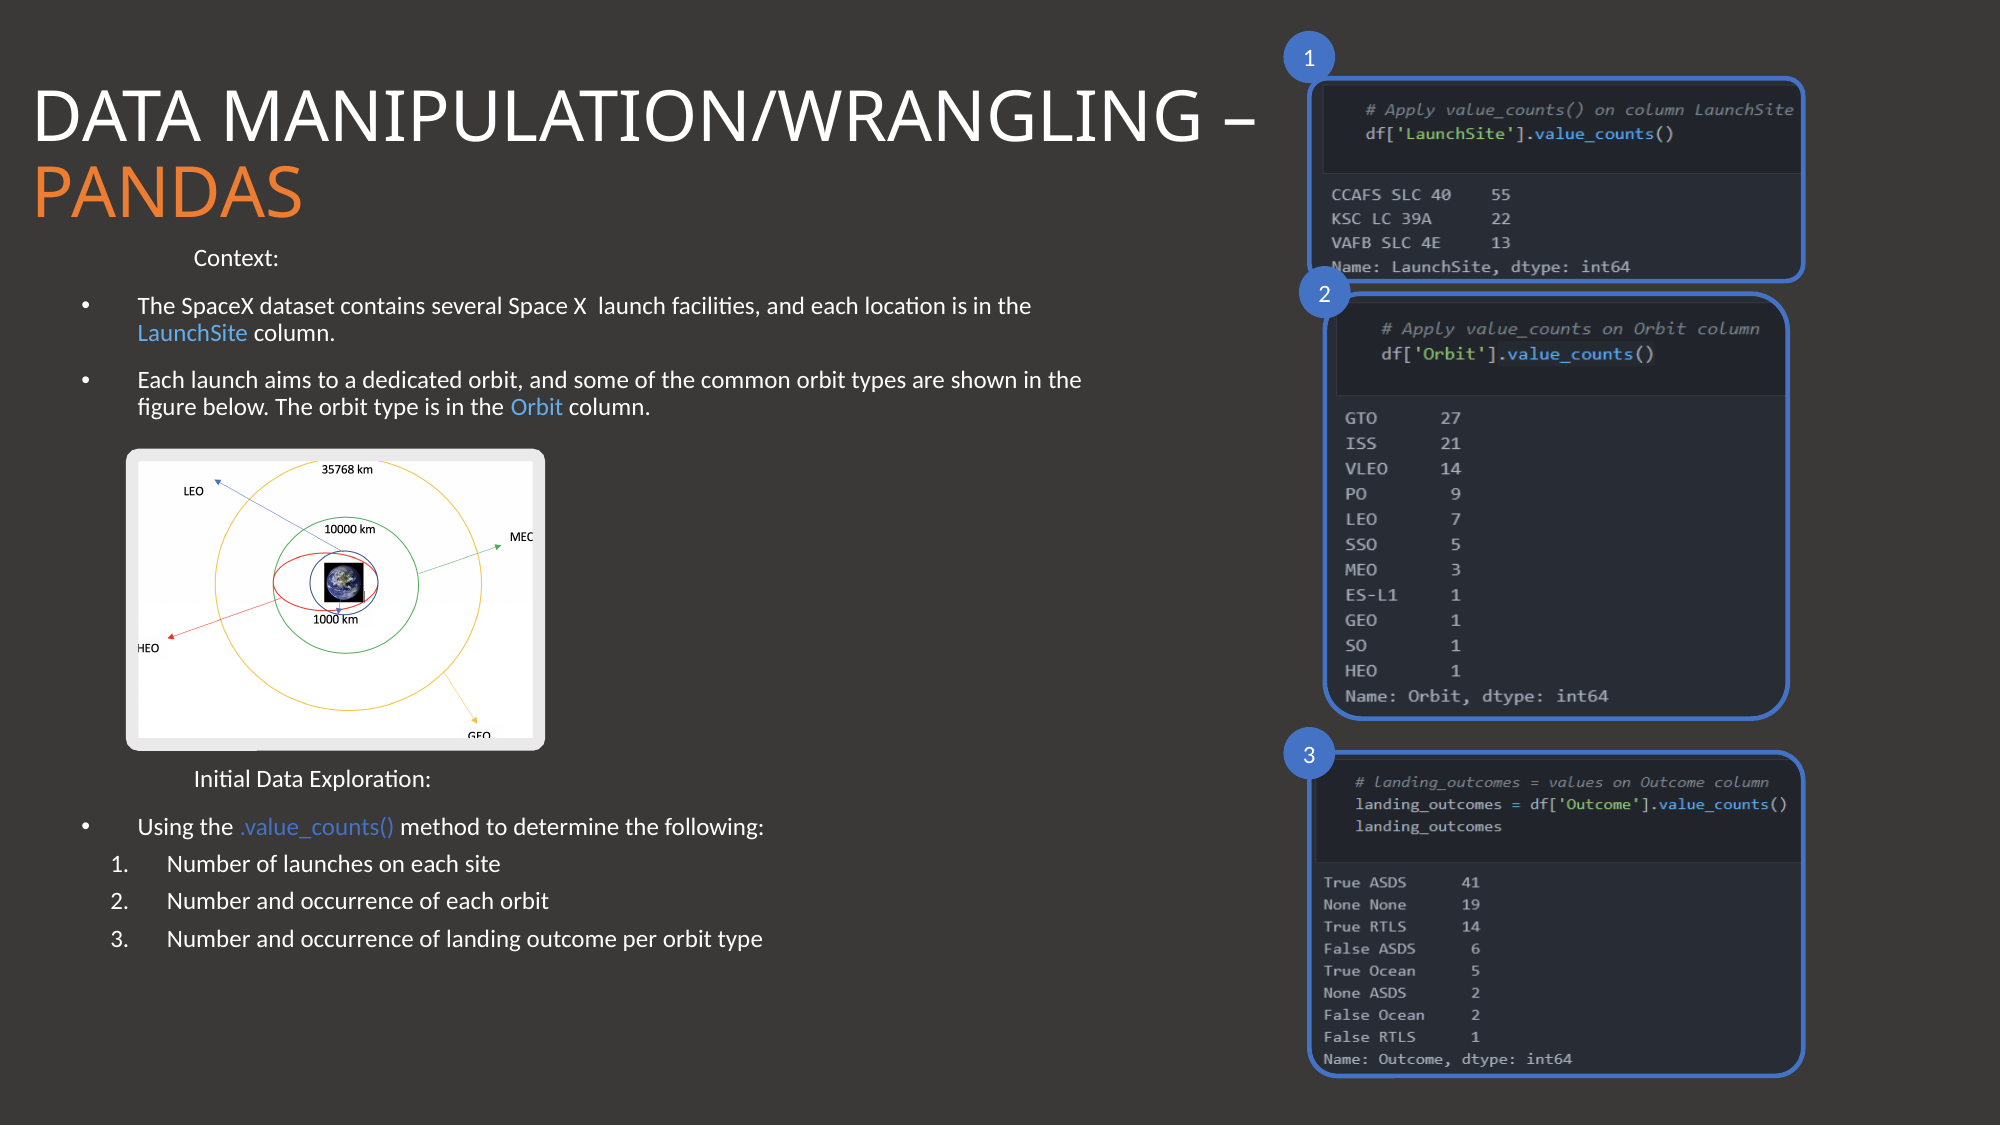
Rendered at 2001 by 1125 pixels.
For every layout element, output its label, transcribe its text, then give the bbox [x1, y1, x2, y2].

picture [1309, 78, 1804, 282]
text_box 1 [1282, 29, 1337, 85]
picture [1324, 293, 1788, 719]
picture [1309, 752, 1804, 1076]
list Context: The SpaceX dataset contains several Space X launch facilities, and each location is in the LaunchSite column. Each launch aims to a dedicated orbit, and some of the common orbit types are shown in the figure below. The orbit type is in the Orbit column. Initial Data Exploration: Using the .value_counts() method to determine the following: Number of launches on each site Number and occurrence of each orbit Number and occurrence of landing outcome per orbit type [66, 237, 1107, 528]
title DATA MANIPULATION/WRANGLING – PANDAS [16, 47, 1294, 266]
picture [132, 454, 539, 745]
text_box 3 [1282, 725, 1337, 781]
text_box 2 [1297, 270, 1352, 320]
